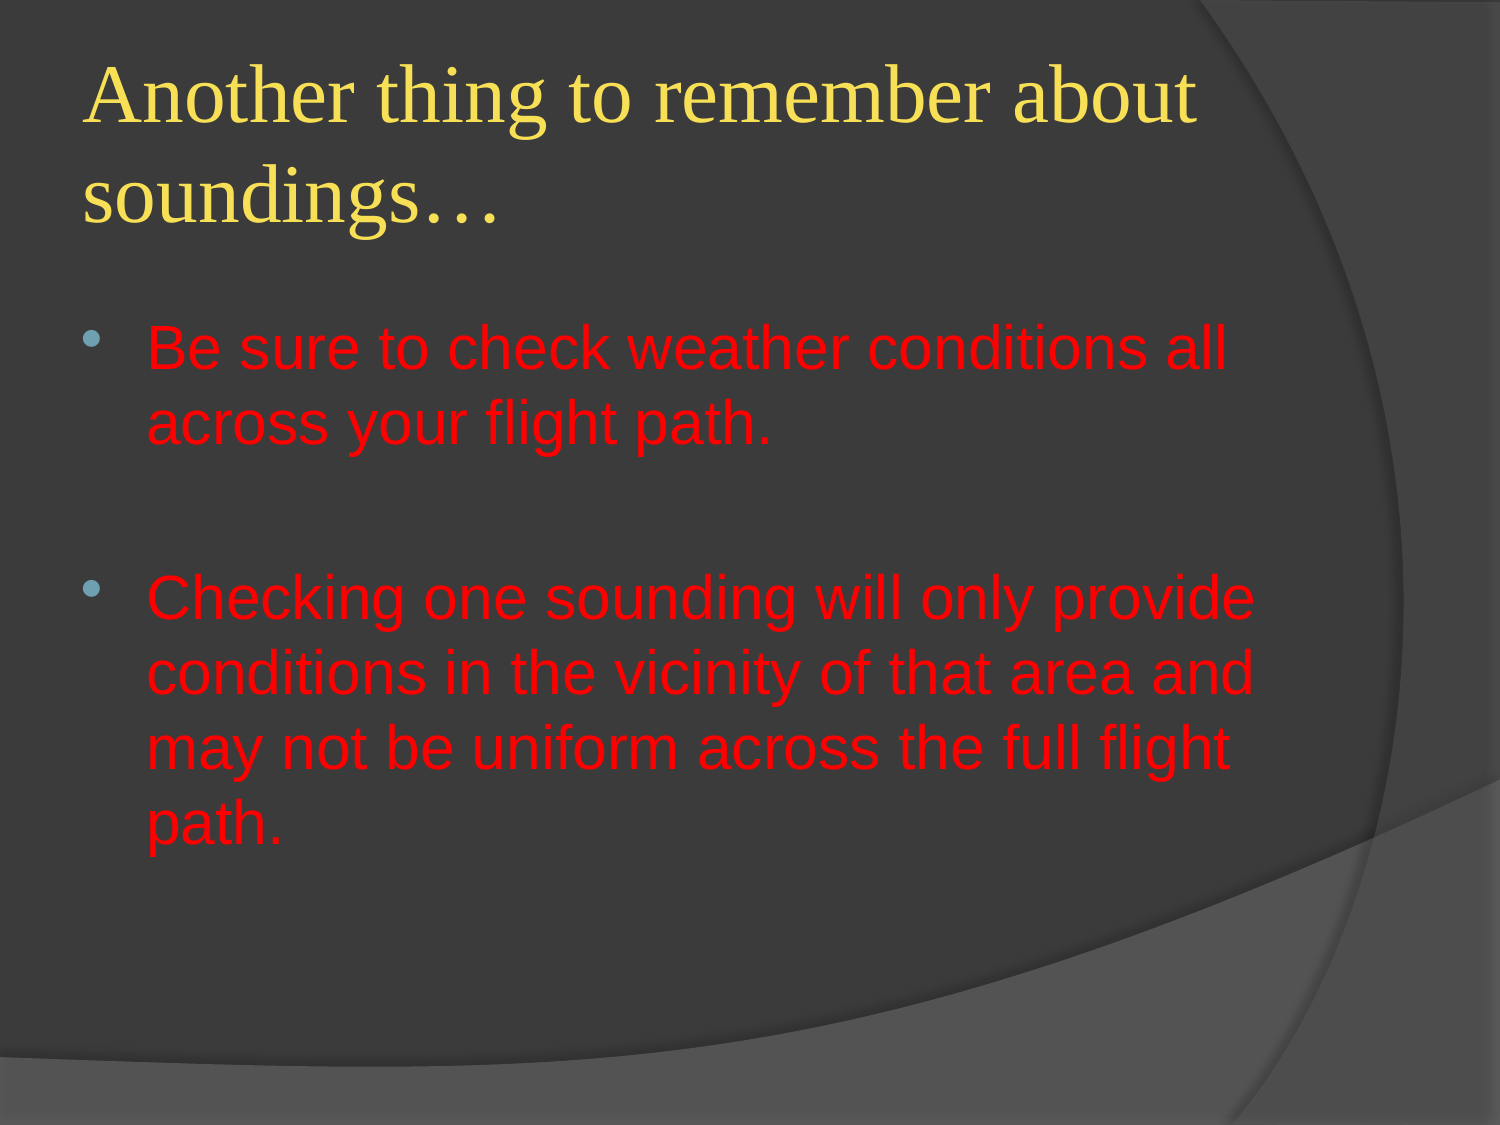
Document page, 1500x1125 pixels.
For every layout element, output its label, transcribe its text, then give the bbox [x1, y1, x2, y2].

title Another thing to remember about soundings… [75, 45, 1300, 233]
list Be sure to check weather conditions all across your flight path. Checking one sounding will only provide conditions in the vicinity of that area and may not be uniform across the full flight path. [62, 299, 1288, 1125]
